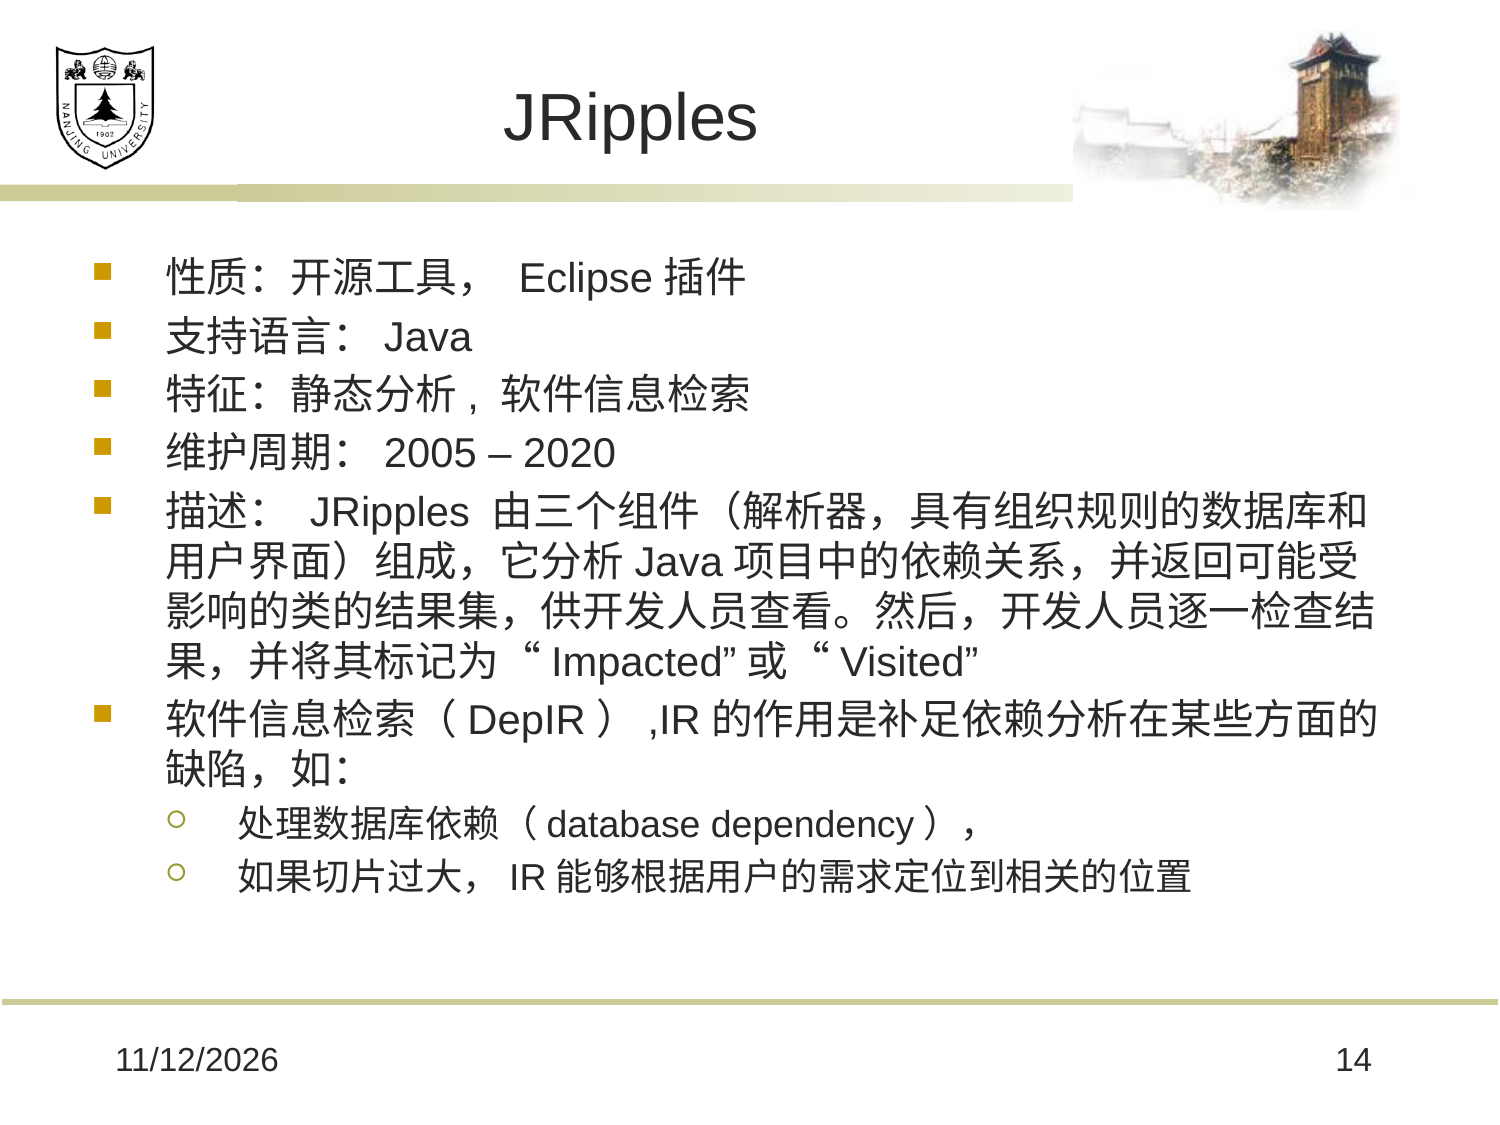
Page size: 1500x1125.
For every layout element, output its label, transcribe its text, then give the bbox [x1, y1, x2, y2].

picture [50, 42, 160, 173]
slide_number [100, 1030, 313, 1107]
list 性质：开源工具， Eclipse插件 支持语言：Java 特征：静态分析, 软件信息检索 维护周期：2005 – 2020 描述： JRipples 由三个组件（解析器，具有组织规则的数据库和用户界面）组成，它分析Java项目中的依赖关系，并返回可能受影响的类的结果集，供开发人员查看。然后，开发人员逐一检查结果，并将其标记为“Impacted”或“Visited” 软件信息检索（DepIR）,IR的作用是补足依赖分析在某些方面的缺陷，如： 处理数据库依赖（database dependency）， 如果切片过大，IR能够根据用户的需求定位到相关的位置 [76, 243, 1413, 965]
picture [1073, 30, 1400, 211]
title JRipples [170, 66, 1093, 162]
slide_number 14 [1234, 1030, 1388, 1107]
picture [2, 999, 1498, 1005]
